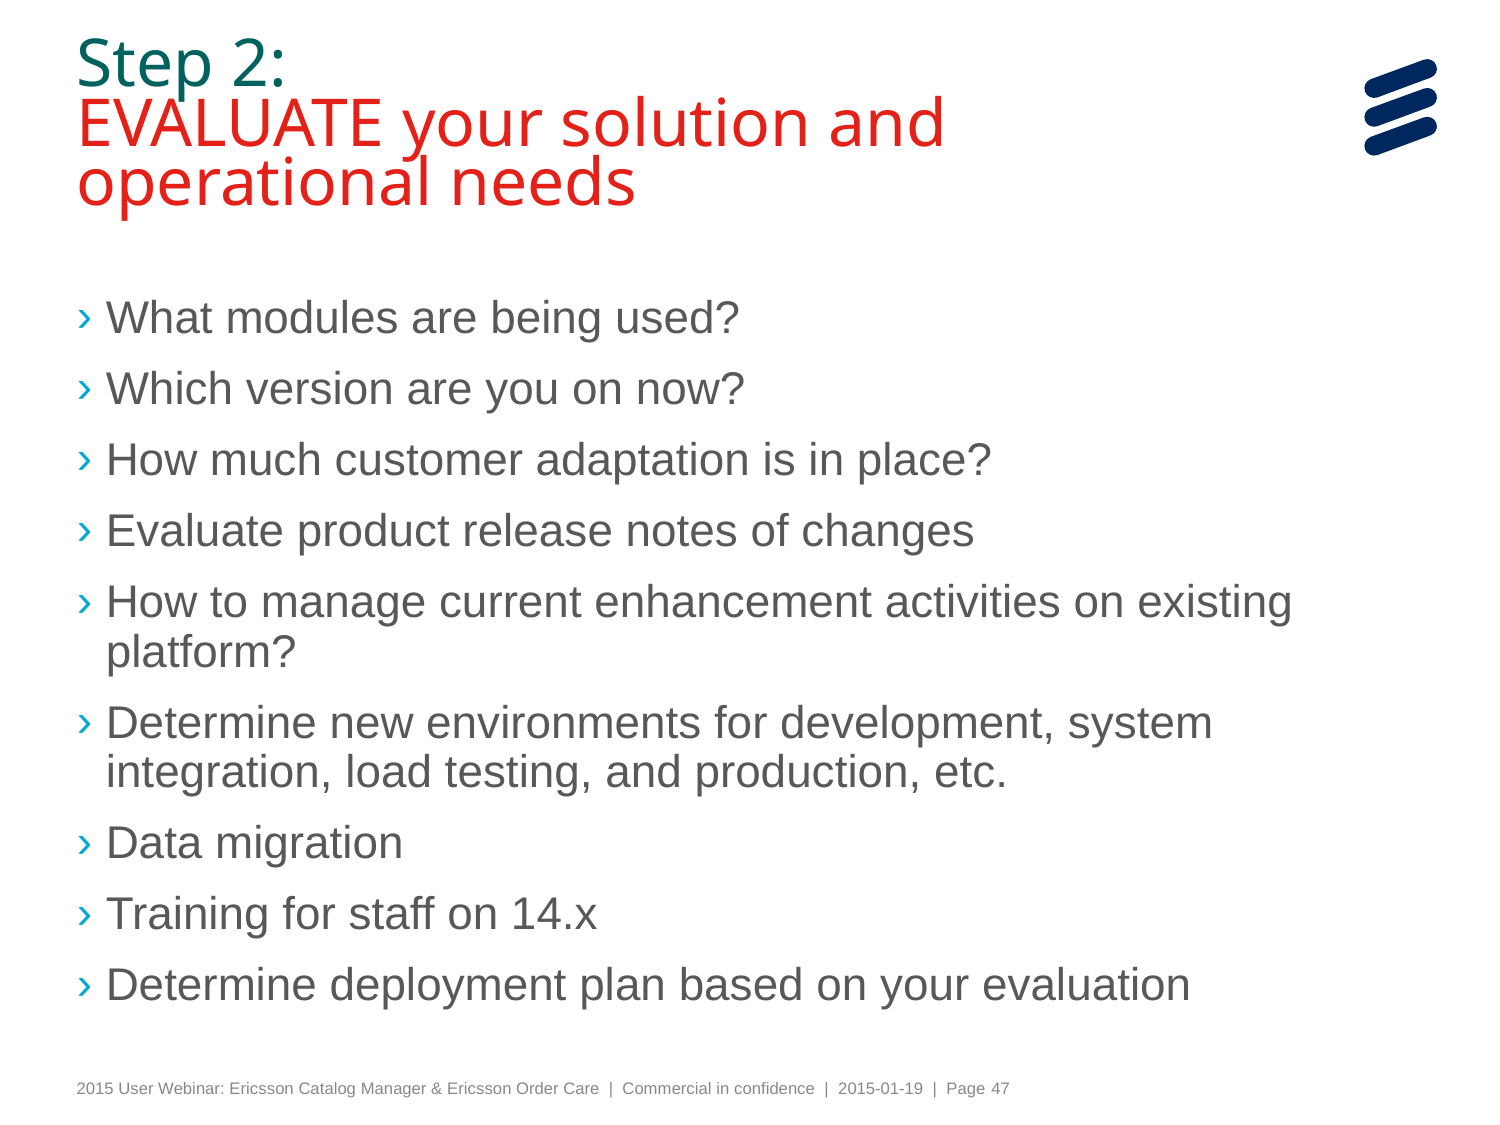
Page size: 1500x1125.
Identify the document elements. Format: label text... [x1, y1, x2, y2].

list What modules are being used? Which version are you on now? How much customer adaptation is in place? Evaluate product release notes of changes How to manage current enhancement activities on existing platform? Determine new environments for development, system integration, load testing, and production, etc. Data migration Training for staff on 14.x Determine deployment plan based on your evaluation [65, 293, 1436, 926]
title Step 2: EVALUATE your solution and operational needs [64, 39, 1294, 218]
